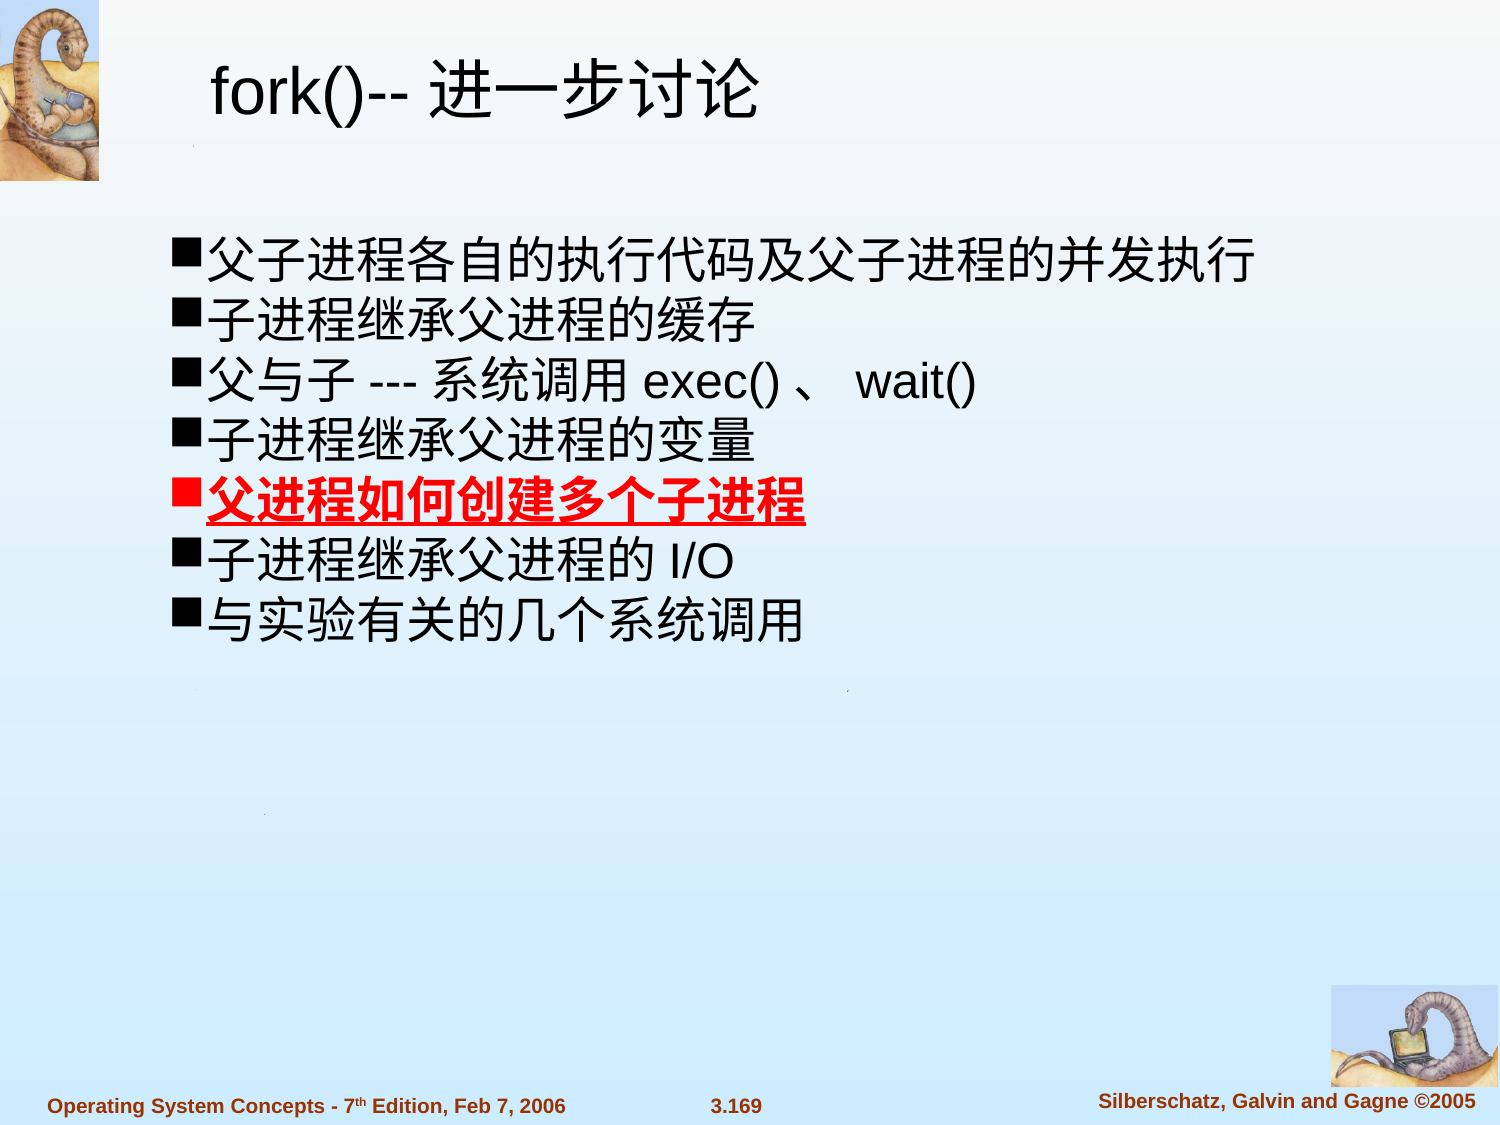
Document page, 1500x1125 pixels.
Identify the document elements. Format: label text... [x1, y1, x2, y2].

title fork()--进一步讨论 [195, 46, 1471, 136]
picture [0, 0, 99, 181]
picture [1331, 985, 1498, 1087]
list 父子进程各自的执行代码及父子进程的并发执行 子进程继承父进程的缓存 父与子---系统调用exec()、wait() 子进程继承父进程的变量 父进程如何创建多个子进程 子进程继承父进程的I/O 与实验有关的几个系统调用 [153, 221, 1384, 874]
